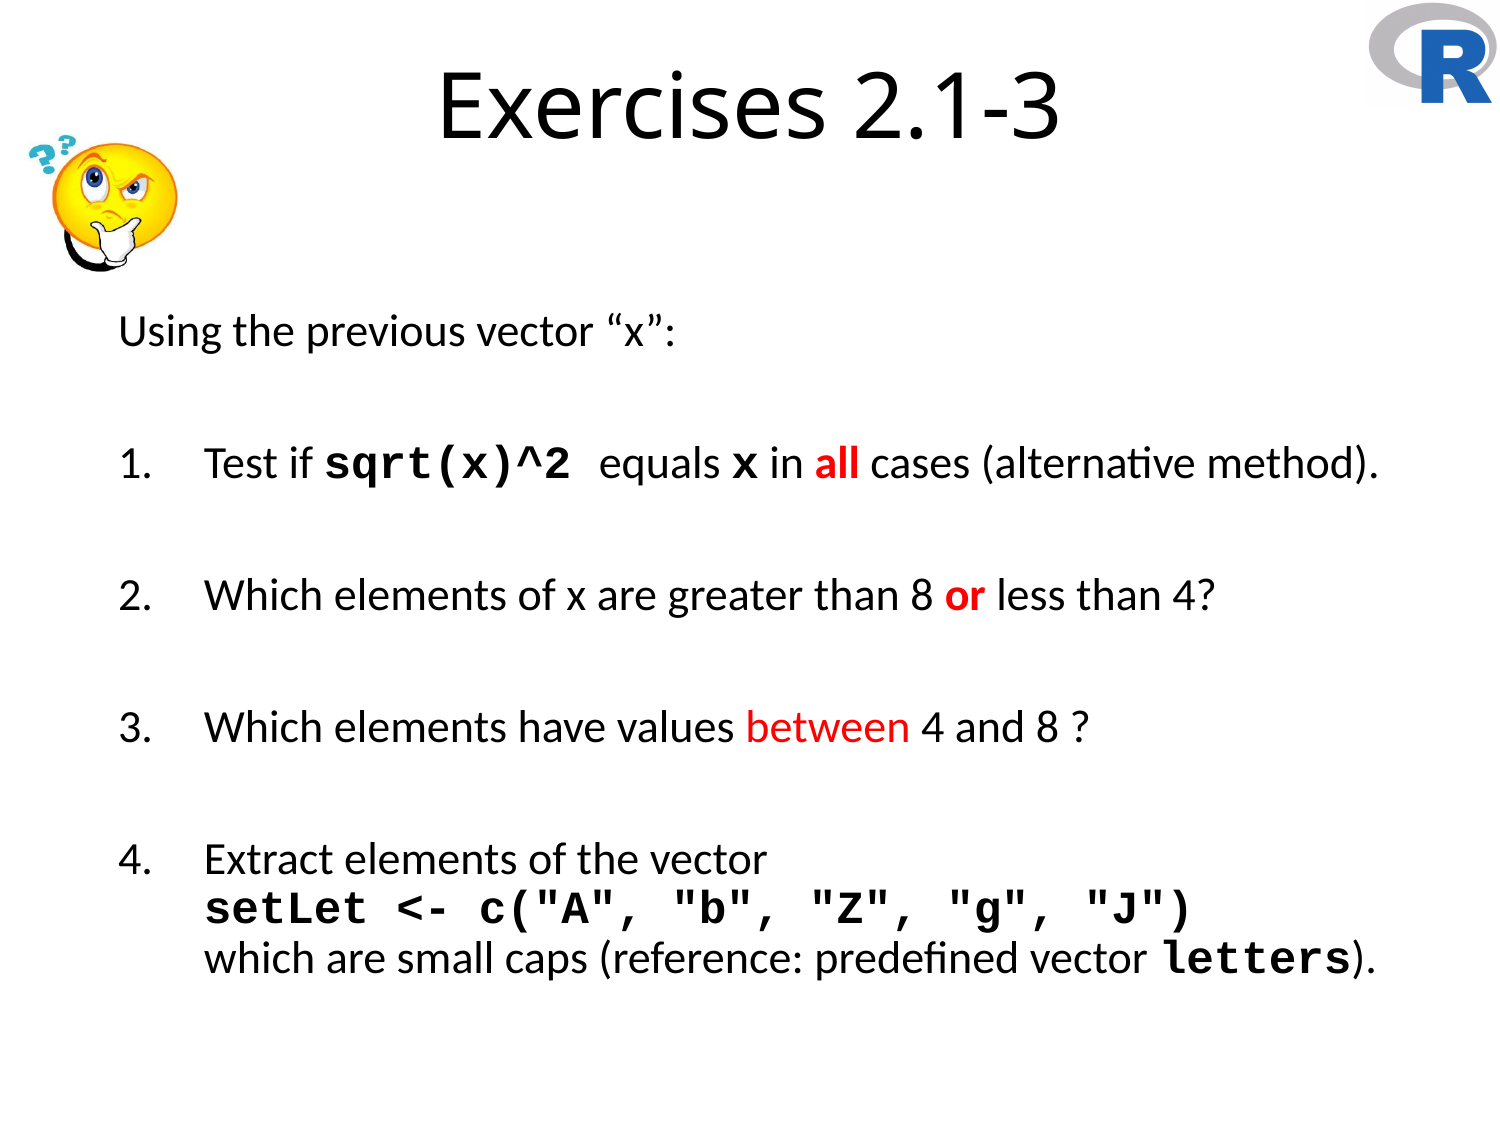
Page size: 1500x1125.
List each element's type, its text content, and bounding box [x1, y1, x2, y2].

picture [28, 134, 178, 272]
list Using the previous vector “x”: Test if sqrt(x)^2 equals x in all cases (alternative method). Which elements of x are greater than 8 or less than 4? Which elements have values between 4 and 8 ? Extract elements of the vector setLet <- c("A", "b", "Z", "g", "J") which are small caps (reference: predefined vector letters). [103, 299, 1397, 1014]
title Exercises 2.1-3 [0, 0, 1500, 218]
picture [1365, 0, 1500, 107]
